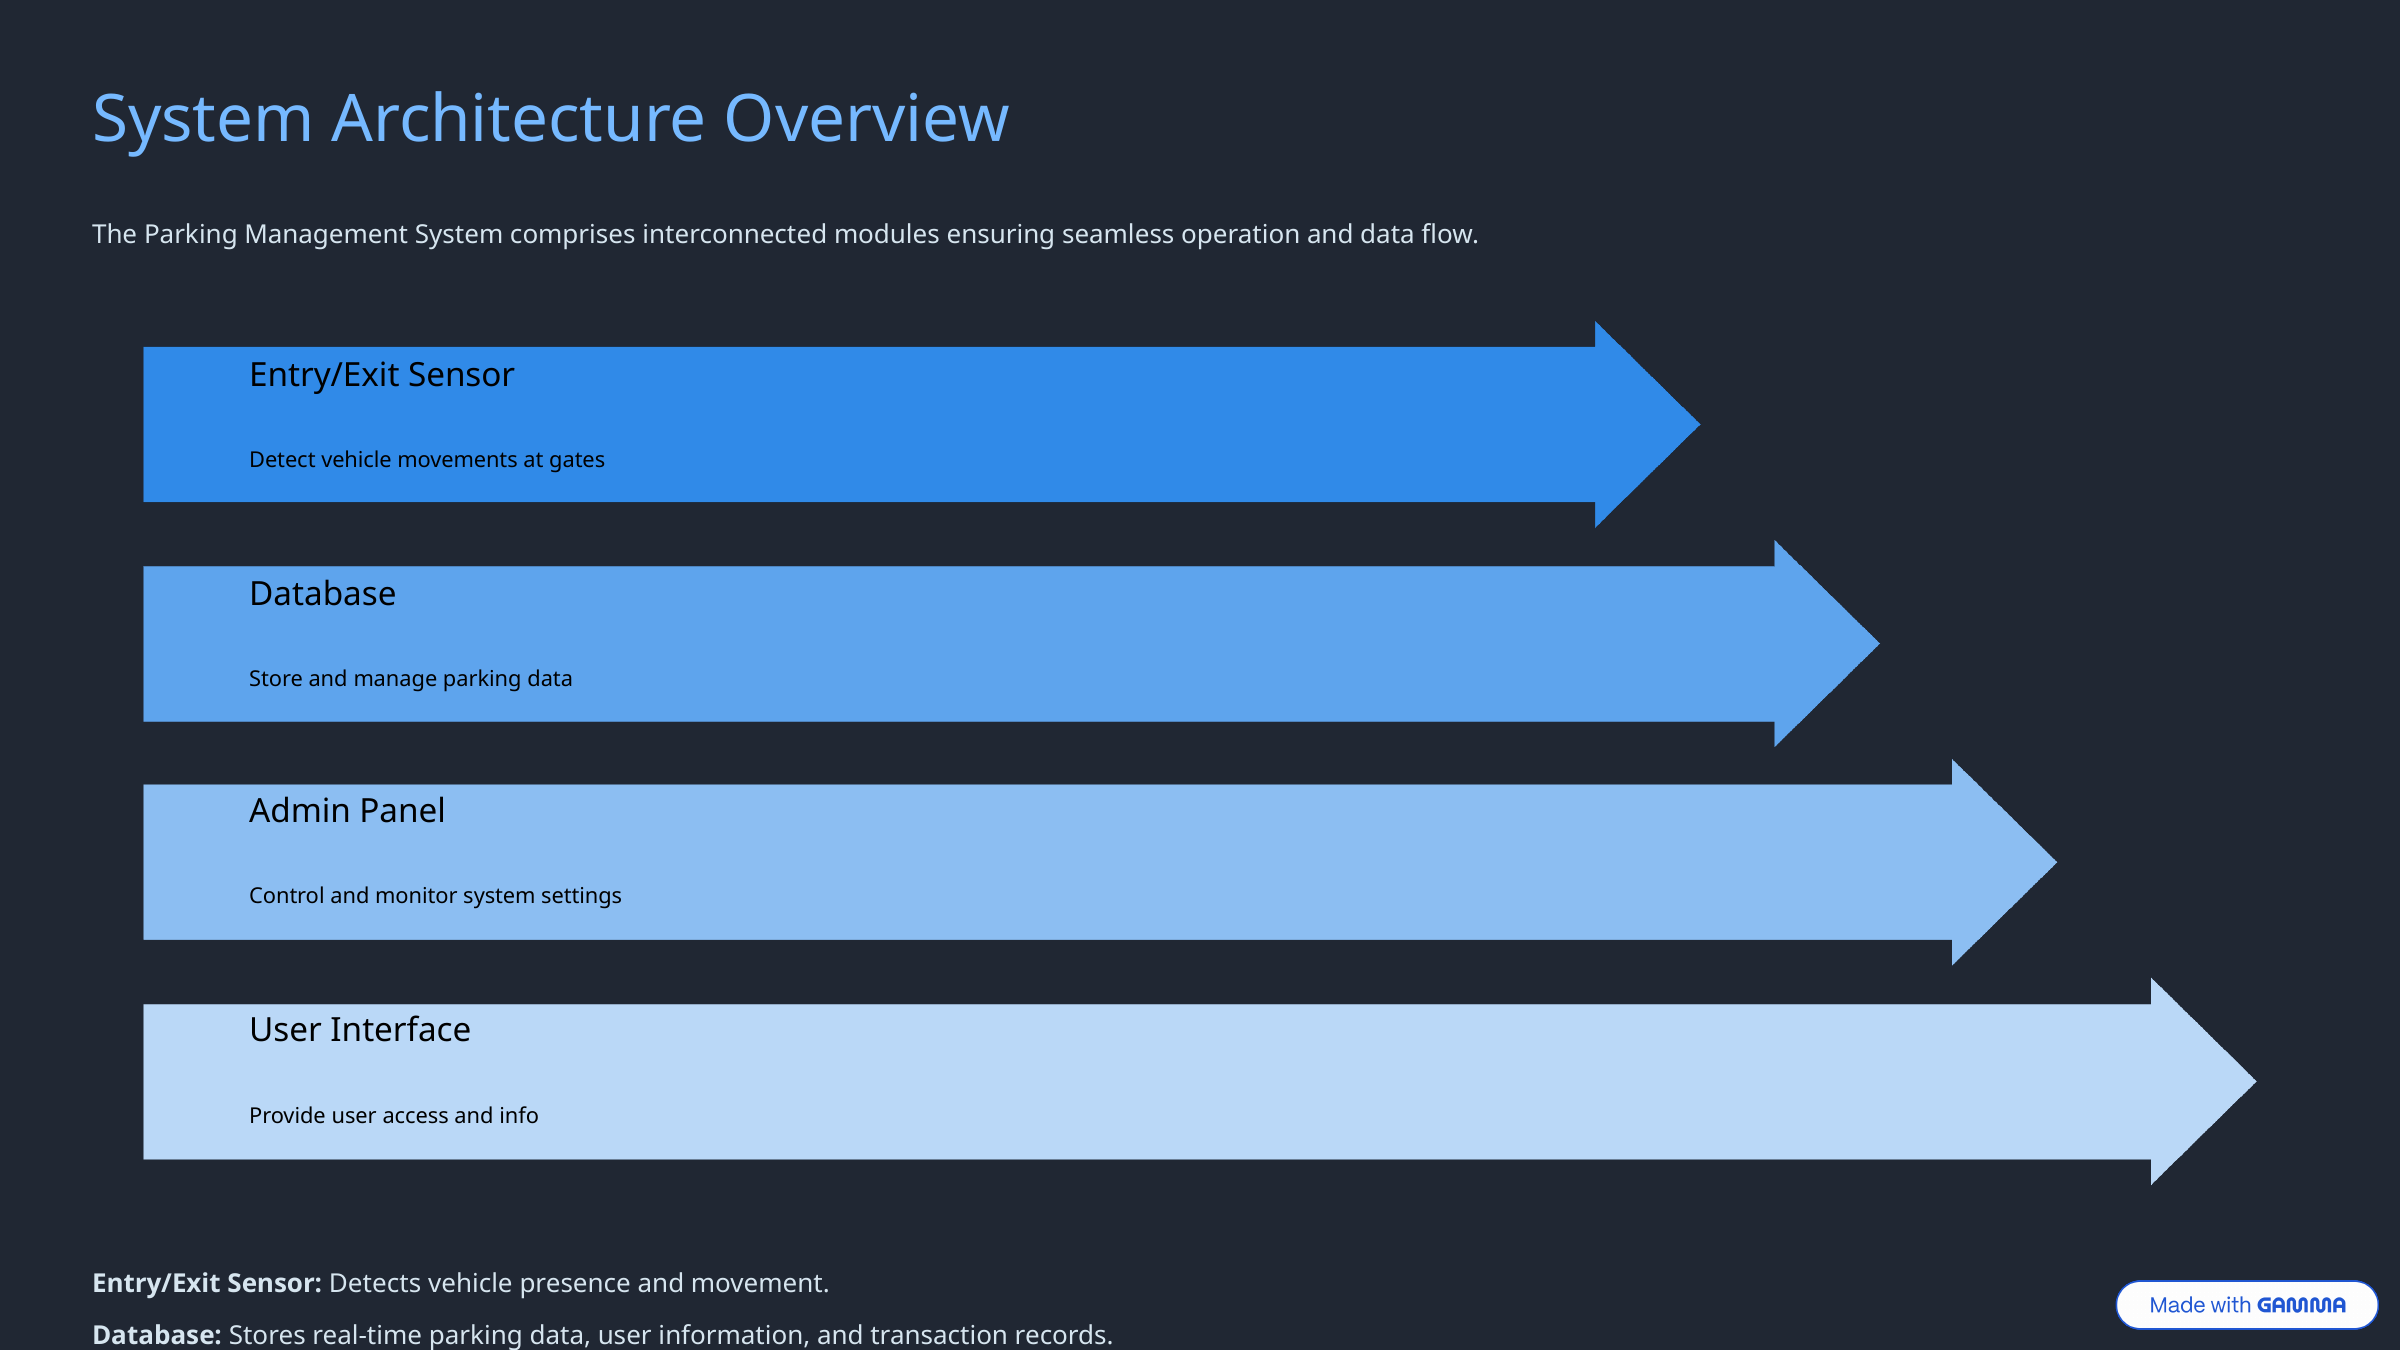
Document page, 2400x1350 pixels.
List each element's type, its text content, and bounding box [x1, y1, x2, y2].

text_box Entry/Exit Sensor: Detects vehicle presence and movement. [92, 1256, 2308, 1299]
text_box The Parking Management System comprises interconnected modules ensuring seamless operation and data flow. [92, 207, 2308, 250]
picture [2106, 1271, 2389, 1339]
picture [101, 278, 2299, 1227]
text_box Database: Stores real-time parking data, user information, and transaction records. [92, 1307, 2308, 1350]
text_box System Architecture Overview [92, 72, 1041, 155]
